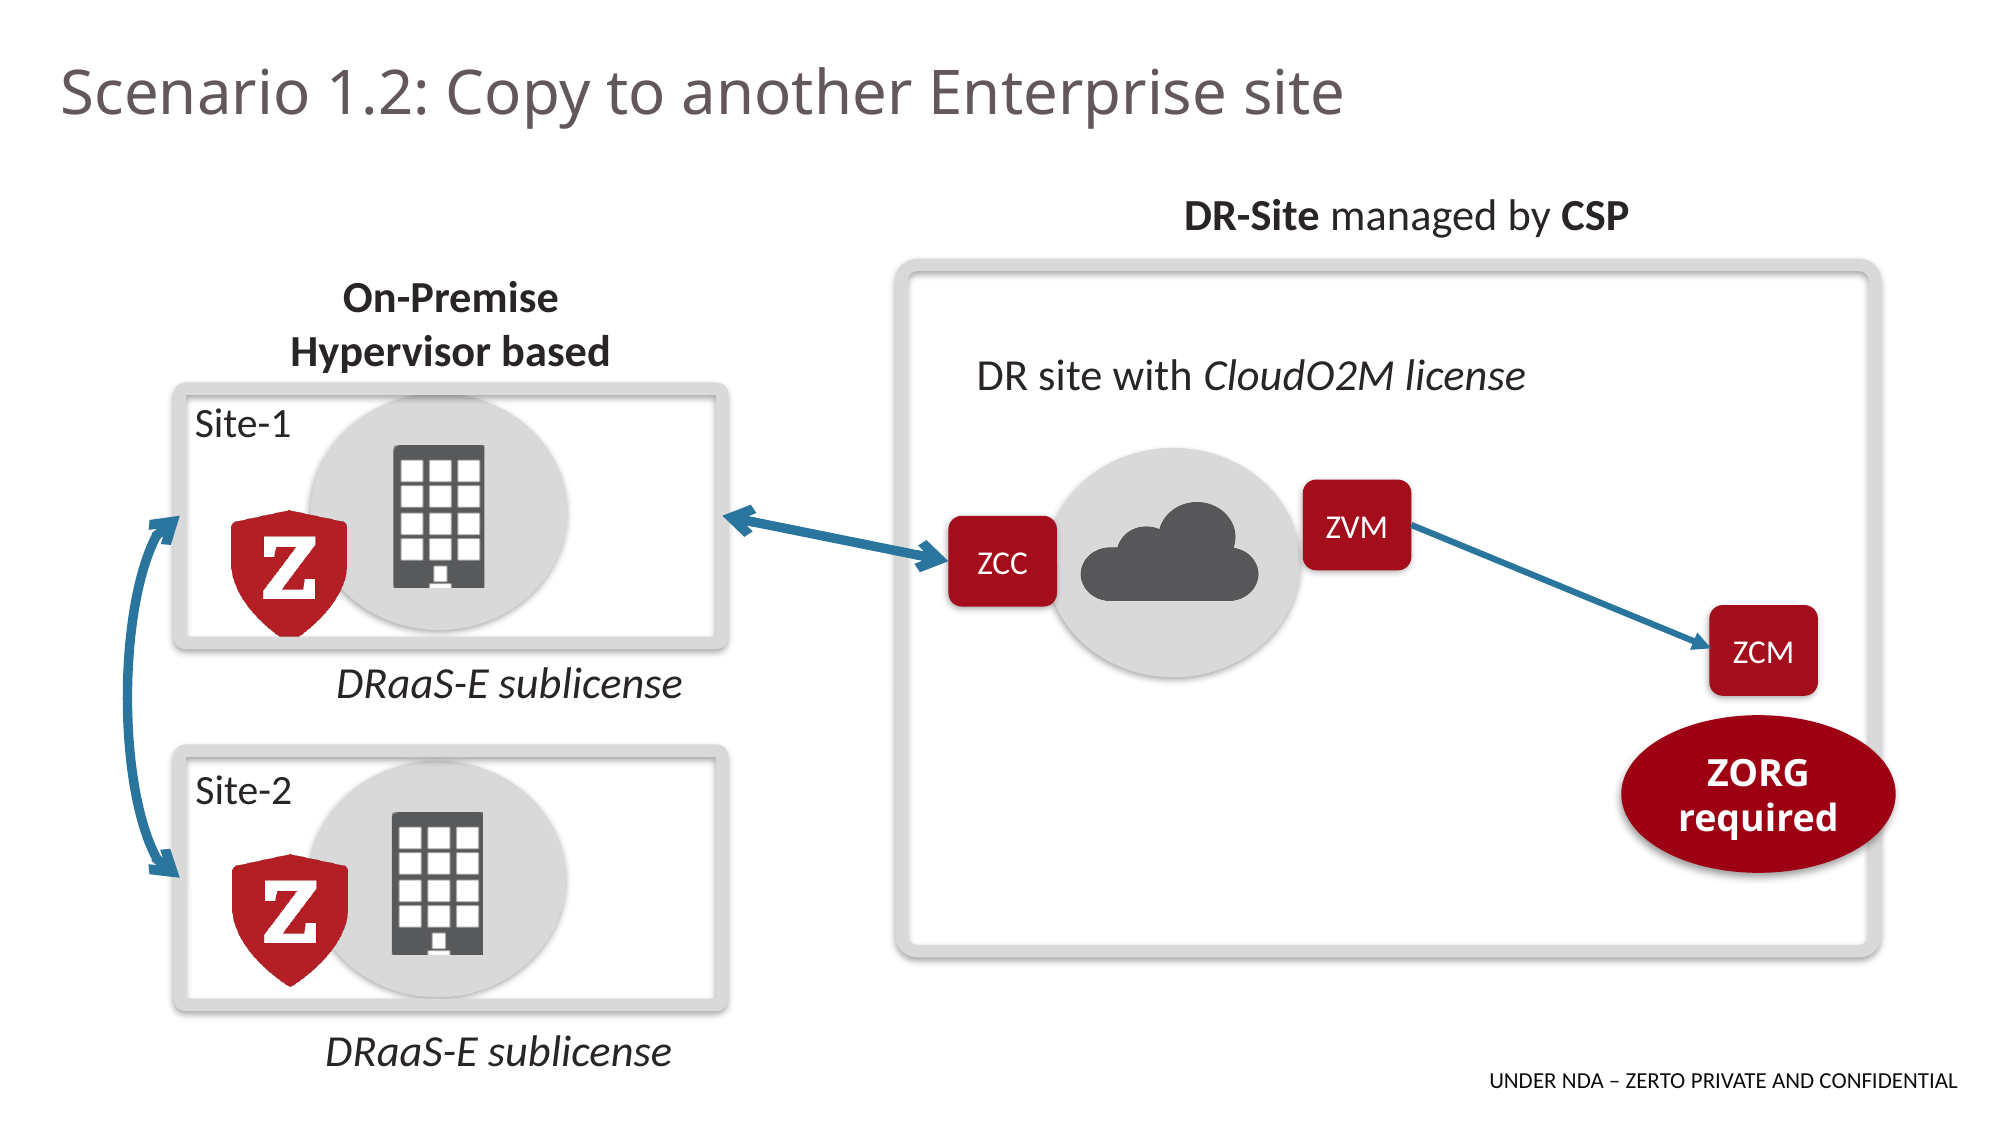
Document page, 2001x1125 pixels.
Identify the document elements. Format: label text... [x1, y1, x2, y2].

text_box ZCC [947, 515, 1041, 608]
text_box DR-Site managed by CSP [1169, 178, 1670, 247]
text_box [900, 264, 1876, 952]
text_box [722, 515, 949, 562]
text_box DRaaS-E sublicense [321, 646, 748, 715]
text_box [310, 393, 568, 631]
text_box [178, 821, 307, 1006]
text_box UNDER NDA – ZERTO Private and confidential [1397, 1057, 1974, 1101]
text_box ZORG required [1619, 713, 1898, 875]
text_box Site-2 [184, 755, 308, 821]
title Scenario 1.2: Copy to another Enterprise site [45, 45, 1940, 135]
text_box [1411, 524, 1712, 649]
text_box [1046, 447, 1301, 678]
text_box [308, 760, 567, 998]
text_box DRaaS-E sublicense [310, 1014, 738, 1083]
text_box On-Premise Hypervisor based [238, 261, 664, 383]
text_box [184, 387, 724, 644]
picture [231, 510, 348, 644]
text_box [178, 390, 305, 644]
text_box [184, 749, 724, 1006]
picture [231, 854, 348, 987]
text_box Site-1 [180, 388, 307, 454]
